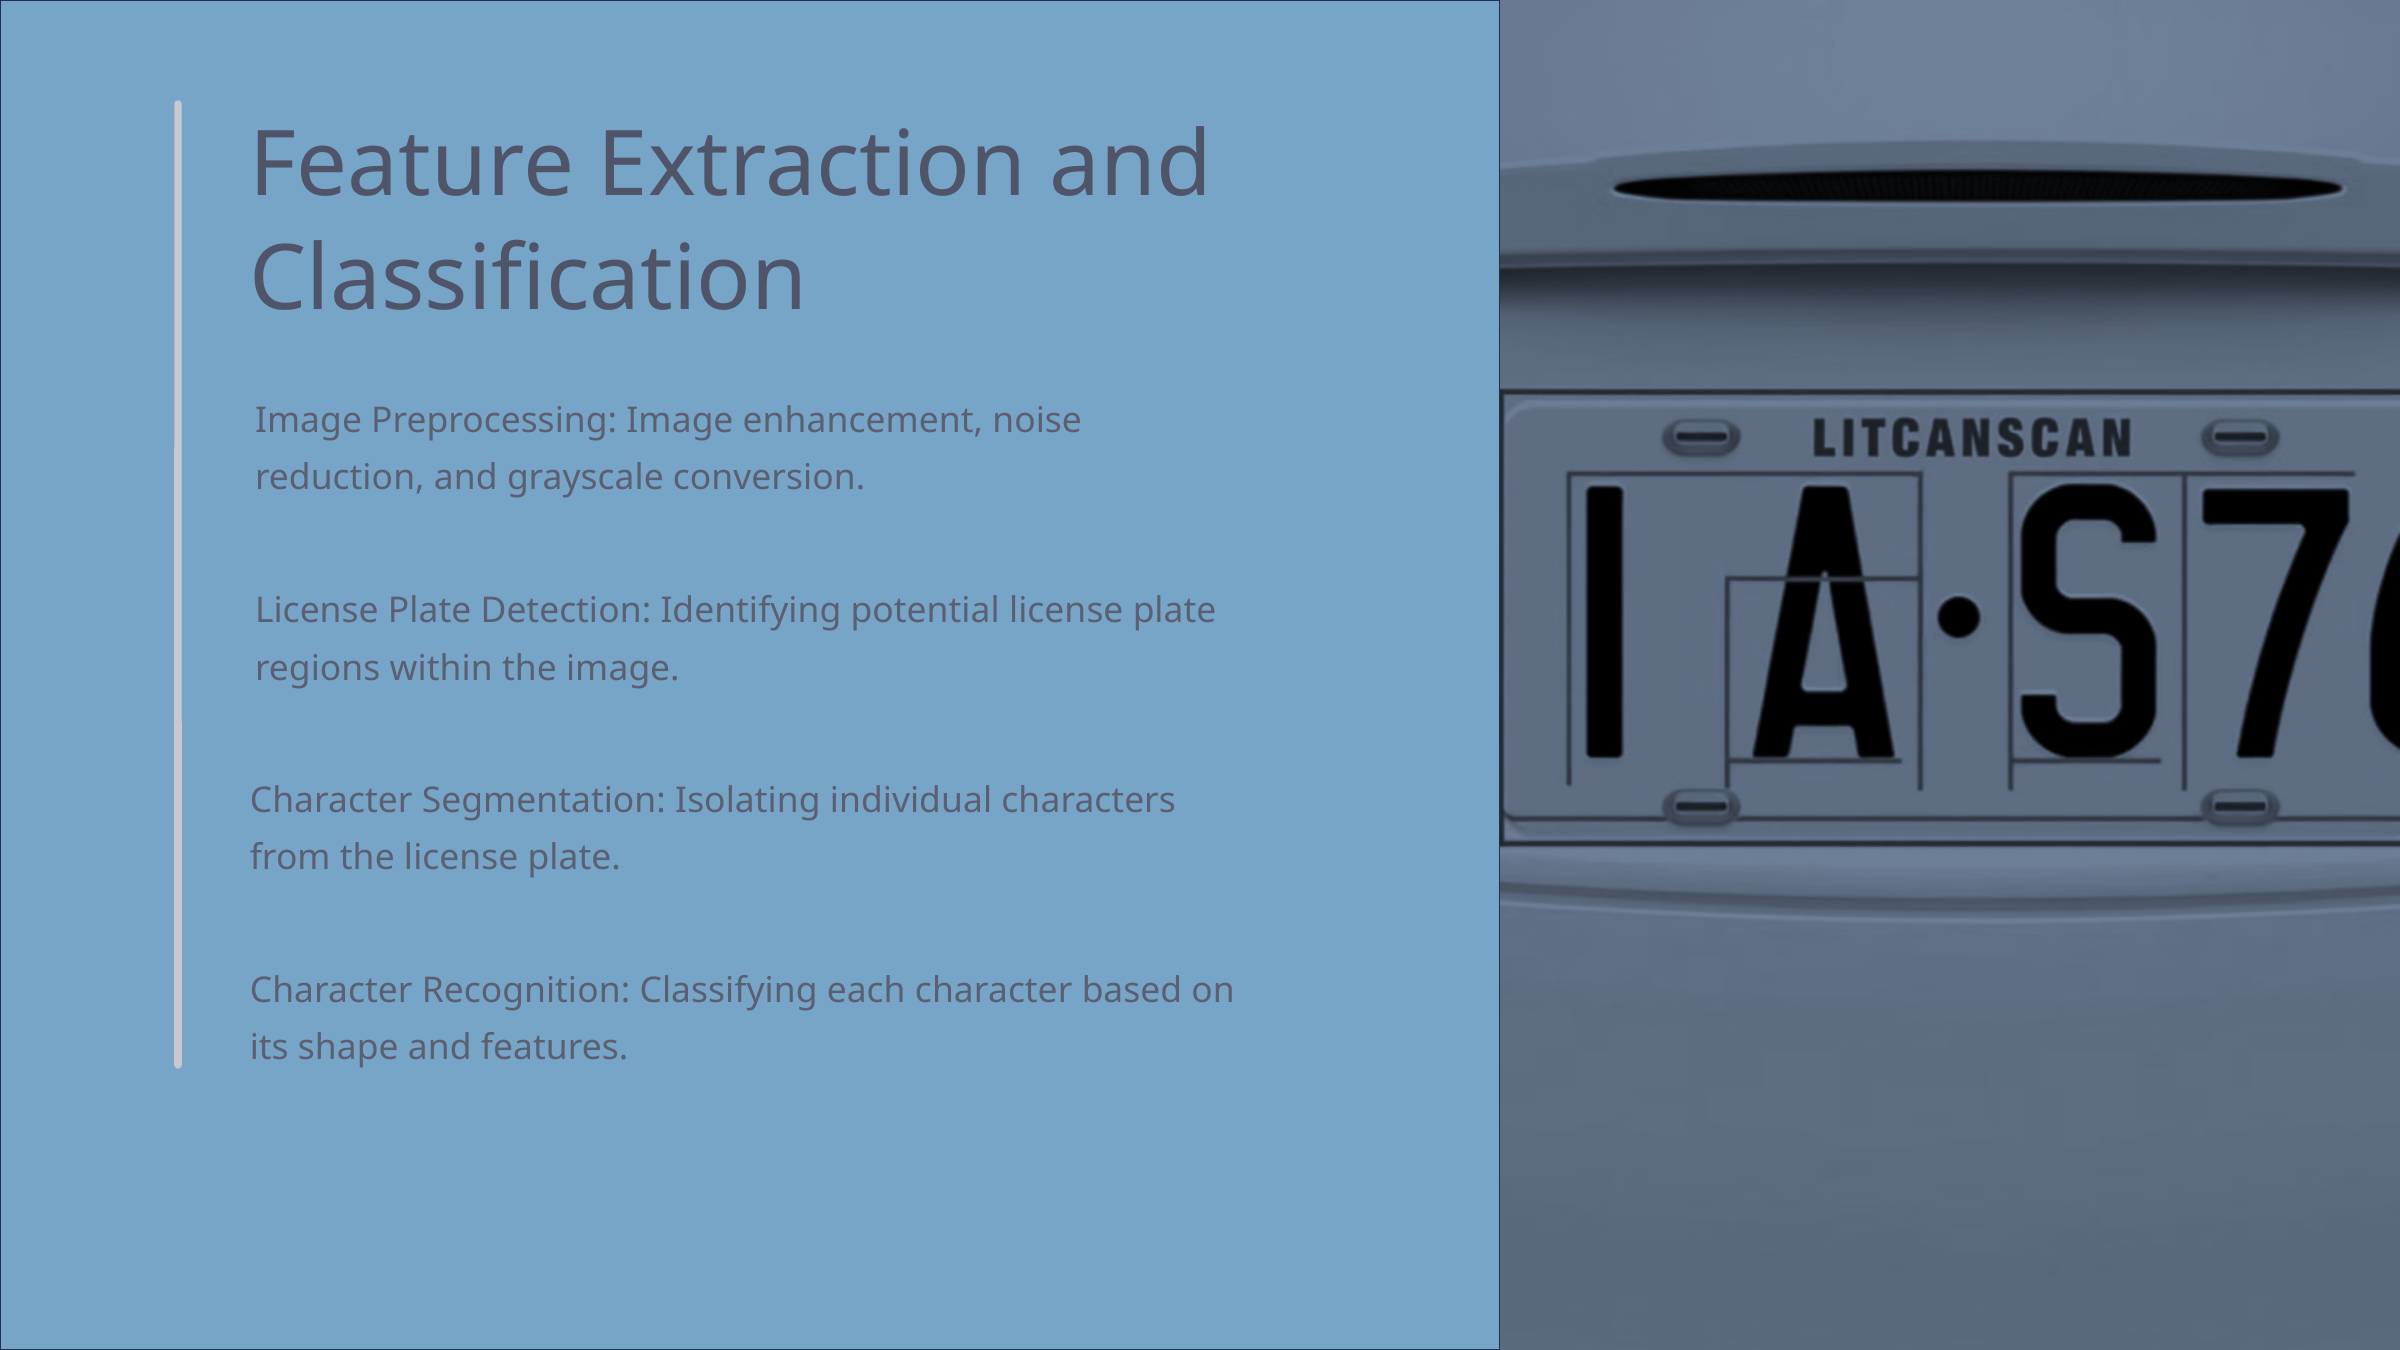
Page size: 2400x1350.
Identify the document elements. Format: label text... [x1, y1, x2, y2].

text_box Feature Extraction and Classification [249, 100, 1495, 328]
text_box [0, 0, 1499, 1350]
text_box License Plate Detection: Identifying potential license plate regions within the image. [254, 572, 1245, 689]
text_box Character Recognition: Classifying each character based on its shape and features. [249, 952, 1240, 1069]
text_box [174, 100, 182, 1069]
text_box Image Preprocessing: Image enhancement, noise reduction, and grayscale conversion. [254, 382, 1245, 500]
text_box Character Segmentation: Isolating individual characters from the license plate. [249, 762, 1240, 879]
picture [1499, 0, 2400, 1350]
